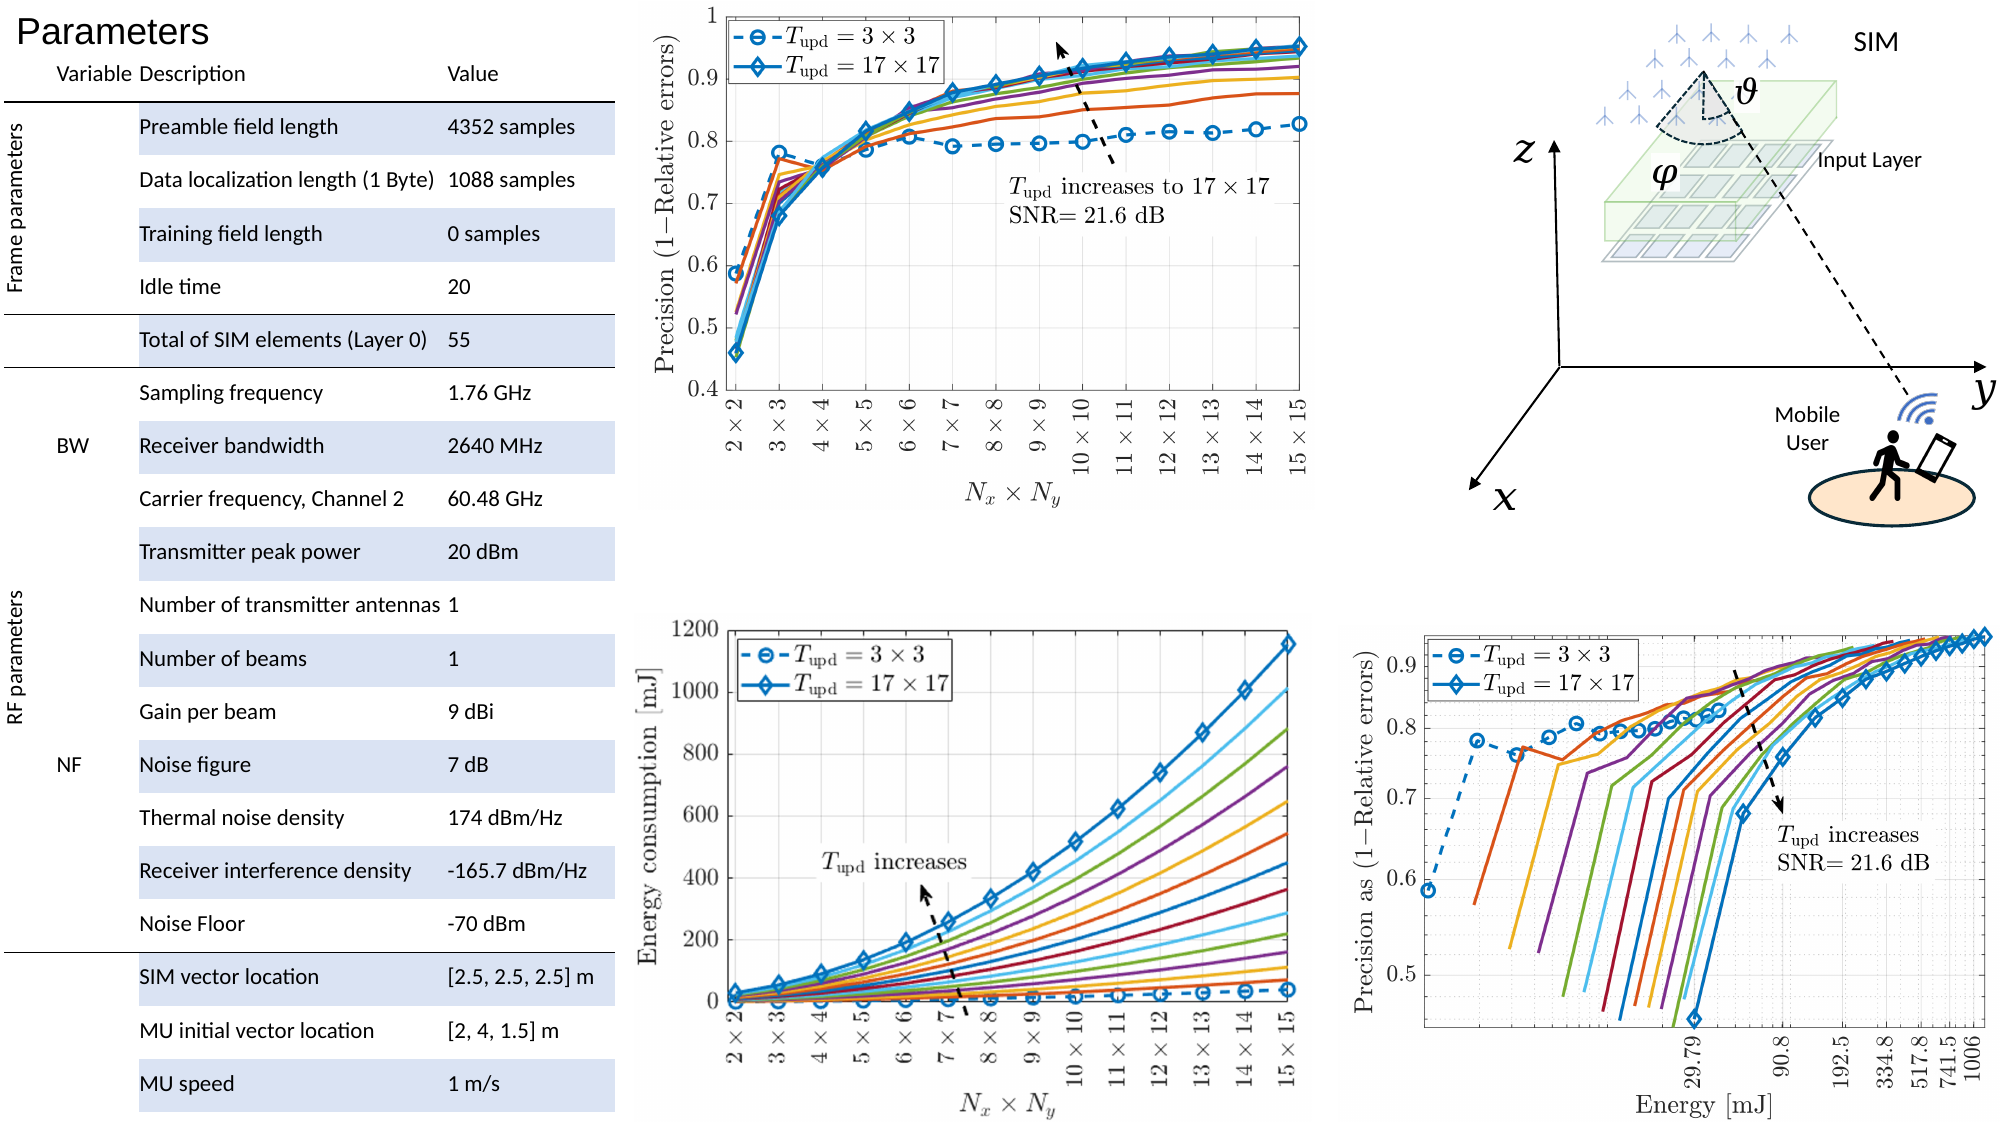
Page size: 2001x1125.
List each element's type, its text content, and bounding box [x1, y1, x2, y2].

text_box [1553, 139, 1560, 367]
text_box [1468, 366, 1561, 491]
picture [634, 613, 1312, 1122]
text_box Mobile User [1744, 403, 1872, 463]
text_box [1600, 23, 1800, 127]
picture [1338, 625, 2000, 1122]
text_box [1809, 425, 1975, 527]
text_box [1604, 135, 1697, 242]
picture [1888, 382, 1948, 432]
text_box Parameters [1, 0, 225, 60]
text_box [1702, 376, 1908, 395]
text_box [1702, 70, 1908, 366]
text_box Input Layer [1911, 137, 1983, 180]
picture [637, 1, 1315, 510]
text_box SIM [1805, 15, 1948, 65]
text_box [1601, 246, 1697, 262]
